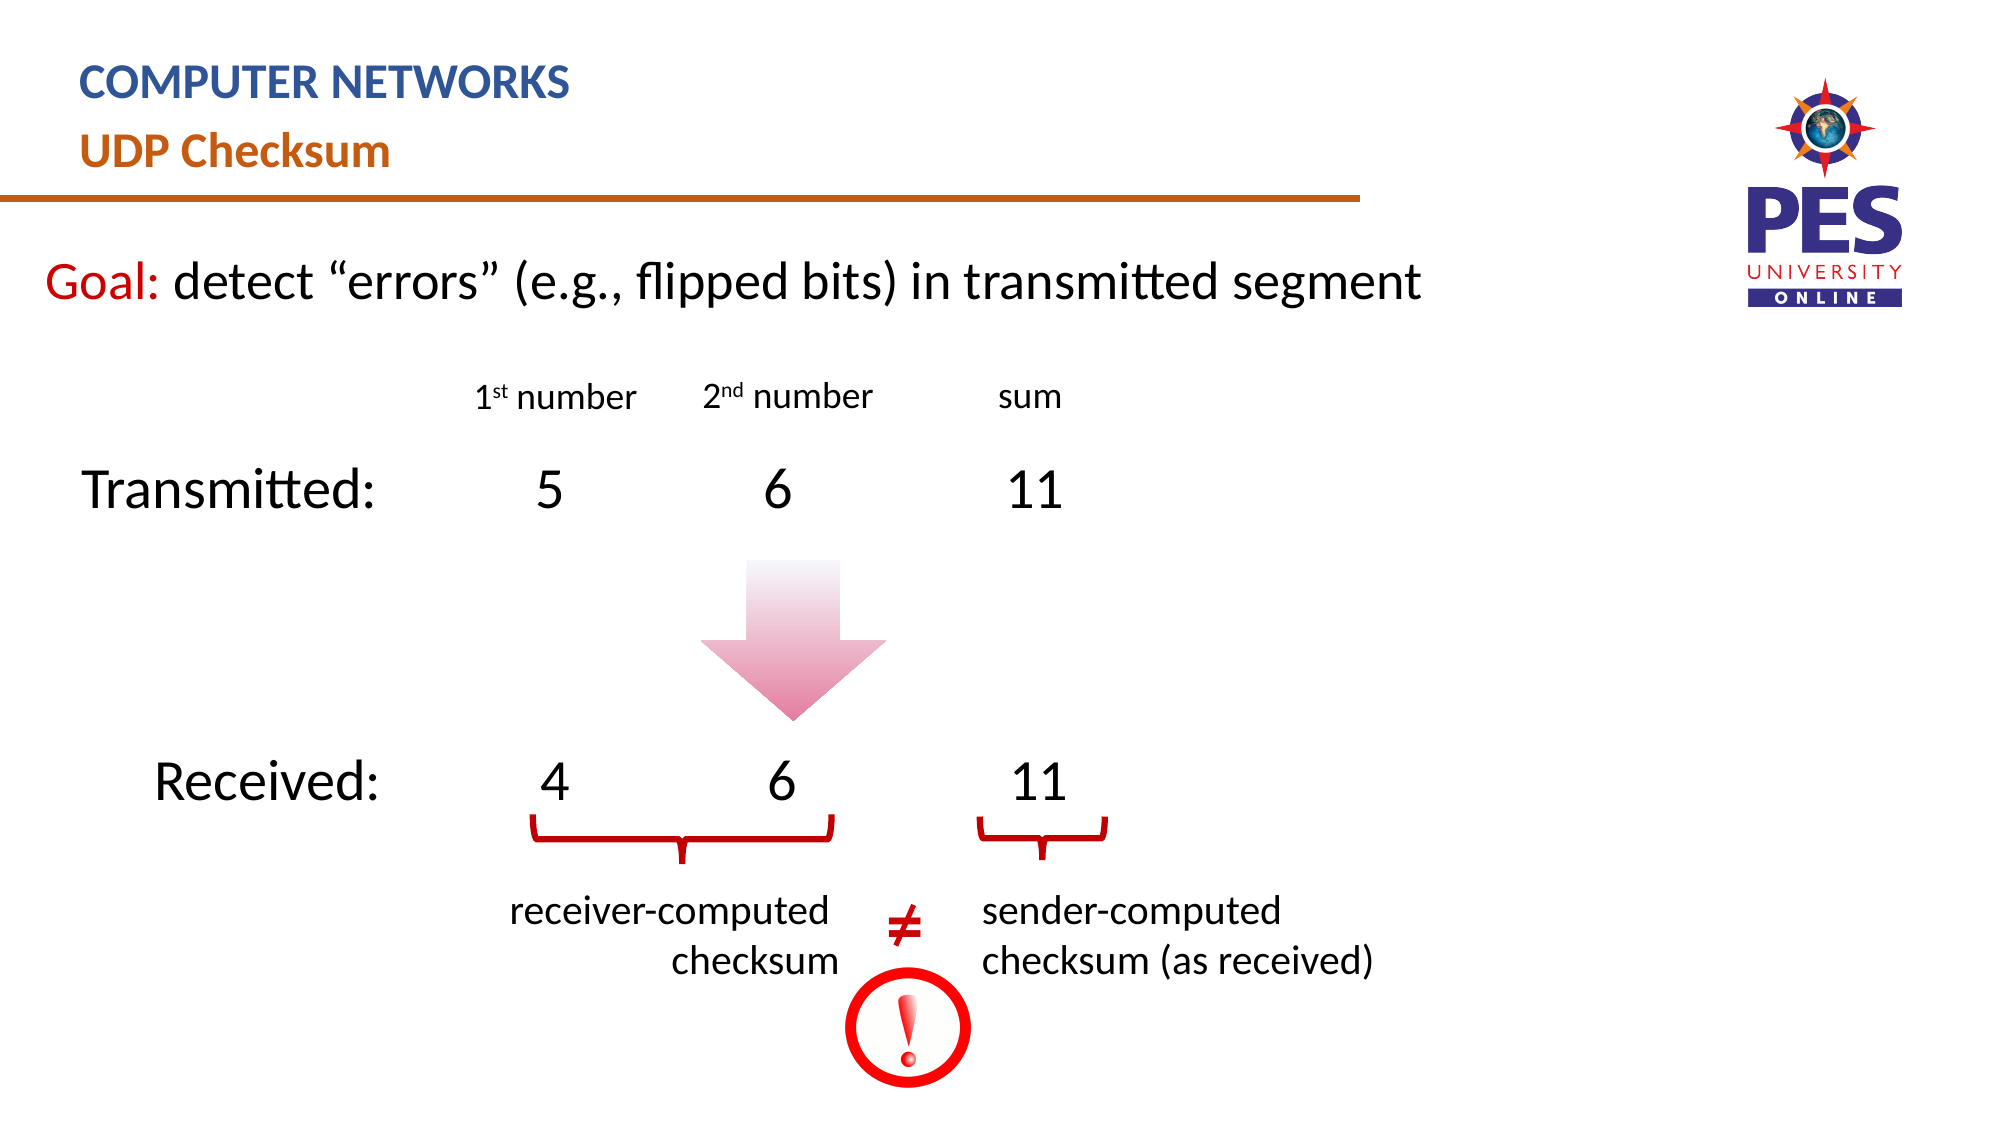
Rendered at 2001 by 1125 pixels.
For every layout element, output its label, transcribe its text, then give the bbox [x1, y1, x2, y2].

picture [1748, 76, 1902, 307]
text_box Goal: detect “errors” (e.g., flipped bits) in transmitted segment [30, 248, 1493, 338]
text_box COMPUTER NETWORKS [64, 41, 1295, 117]
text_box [456, 363, 1079, 425]
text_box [491, 814, 858, 992]
text_box Received: 4 6 11 [117, 742, 1798, 837]
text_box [964, 816, 1393, 992]
text_box Transmitted: 5 6 11 [44, 451, 1725, 546]
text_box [840, 869, 976, 1091]
text_box [697, 559, 889, 723]
text_box UDP Checksum [64, 109, 1377, 185]
